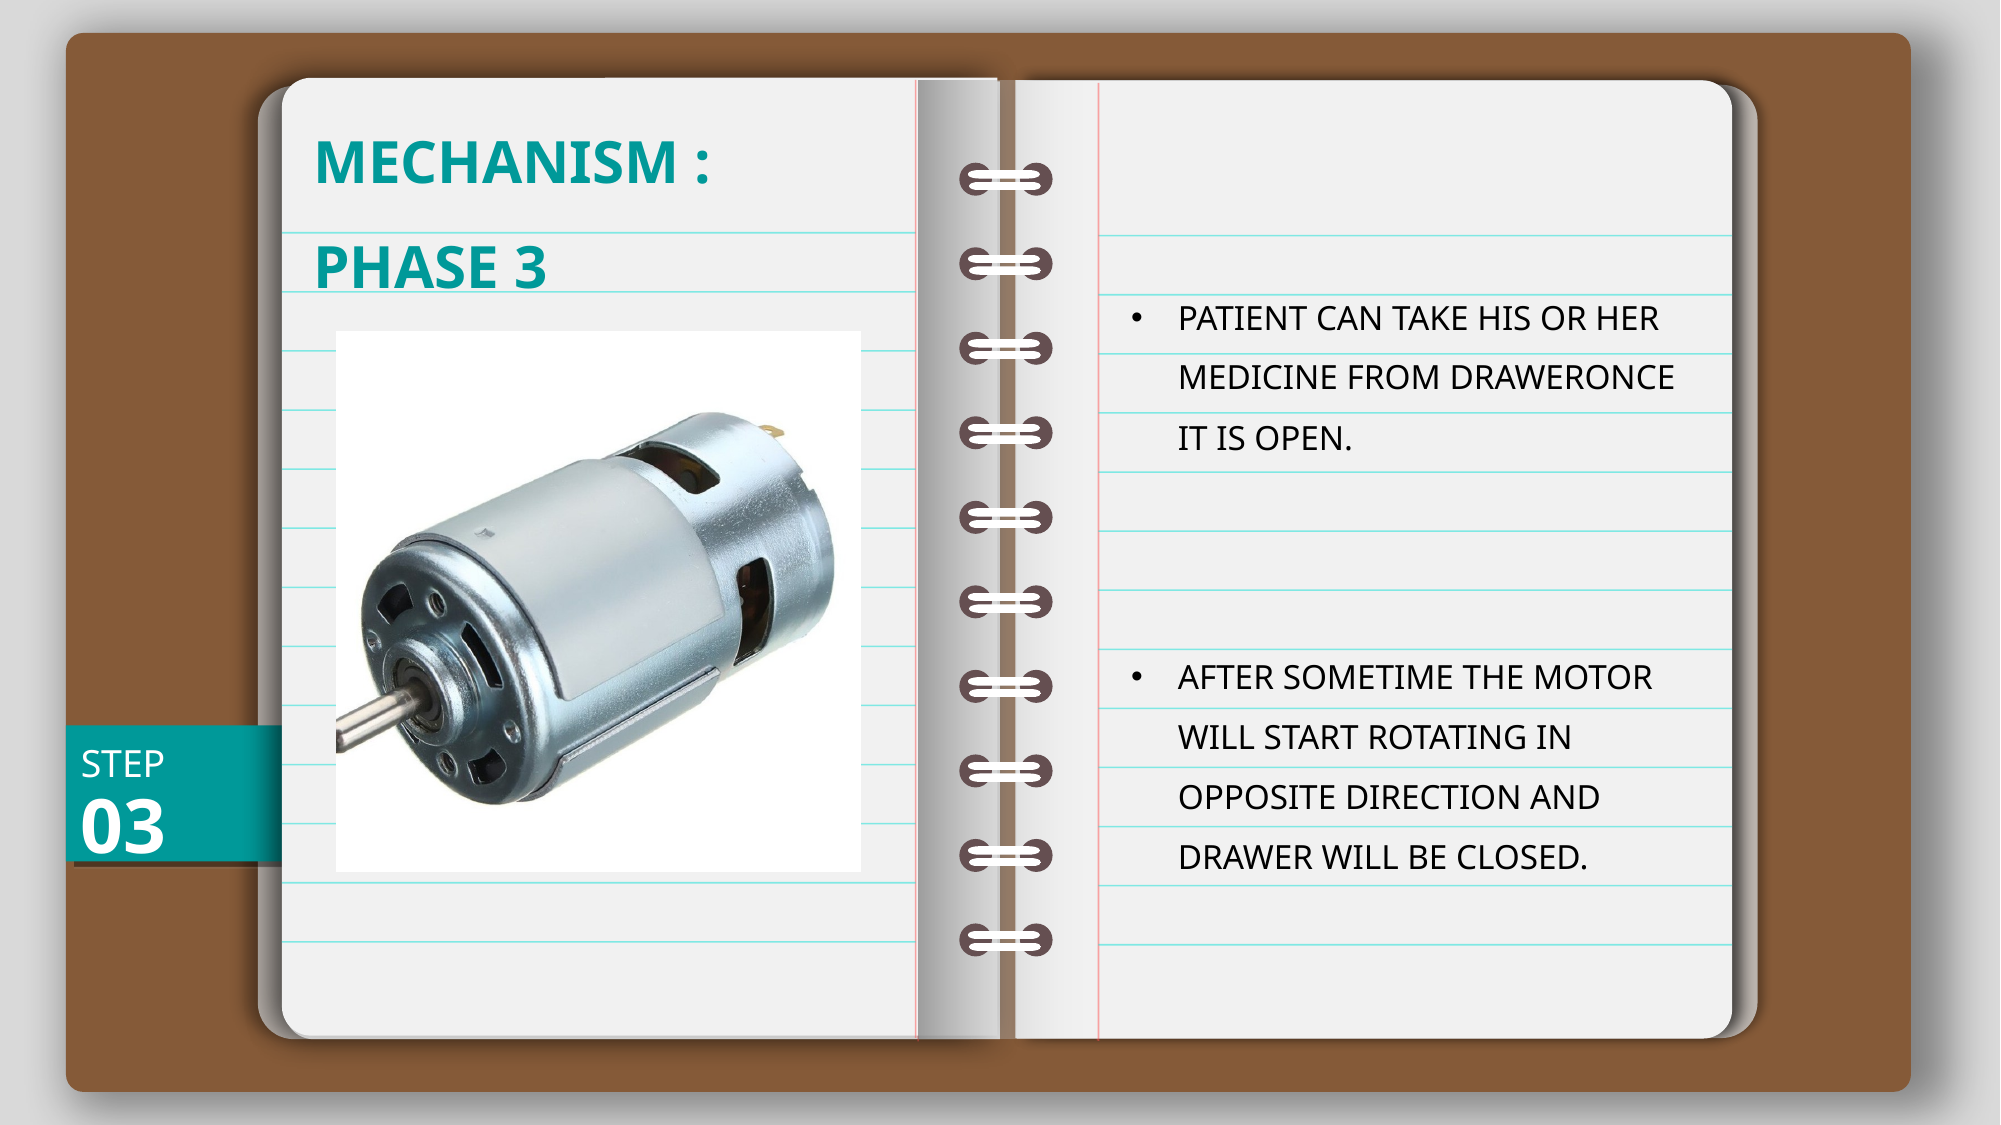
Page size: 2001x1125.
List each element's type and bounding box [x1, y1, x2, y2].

text_box [1016, 80, 1733, 1041]
text_box [918, 80, 1103, 1039]
text_box [284, 1038, 1000, 1042]
text_box [281, 77, 998, 1038]
text_box [65, 725, 281, 877]
picture [336, 331, 861, 872]
text_box [65, 32, 1911, 1092]
text_box [1745, 98, 1758, 1030]
